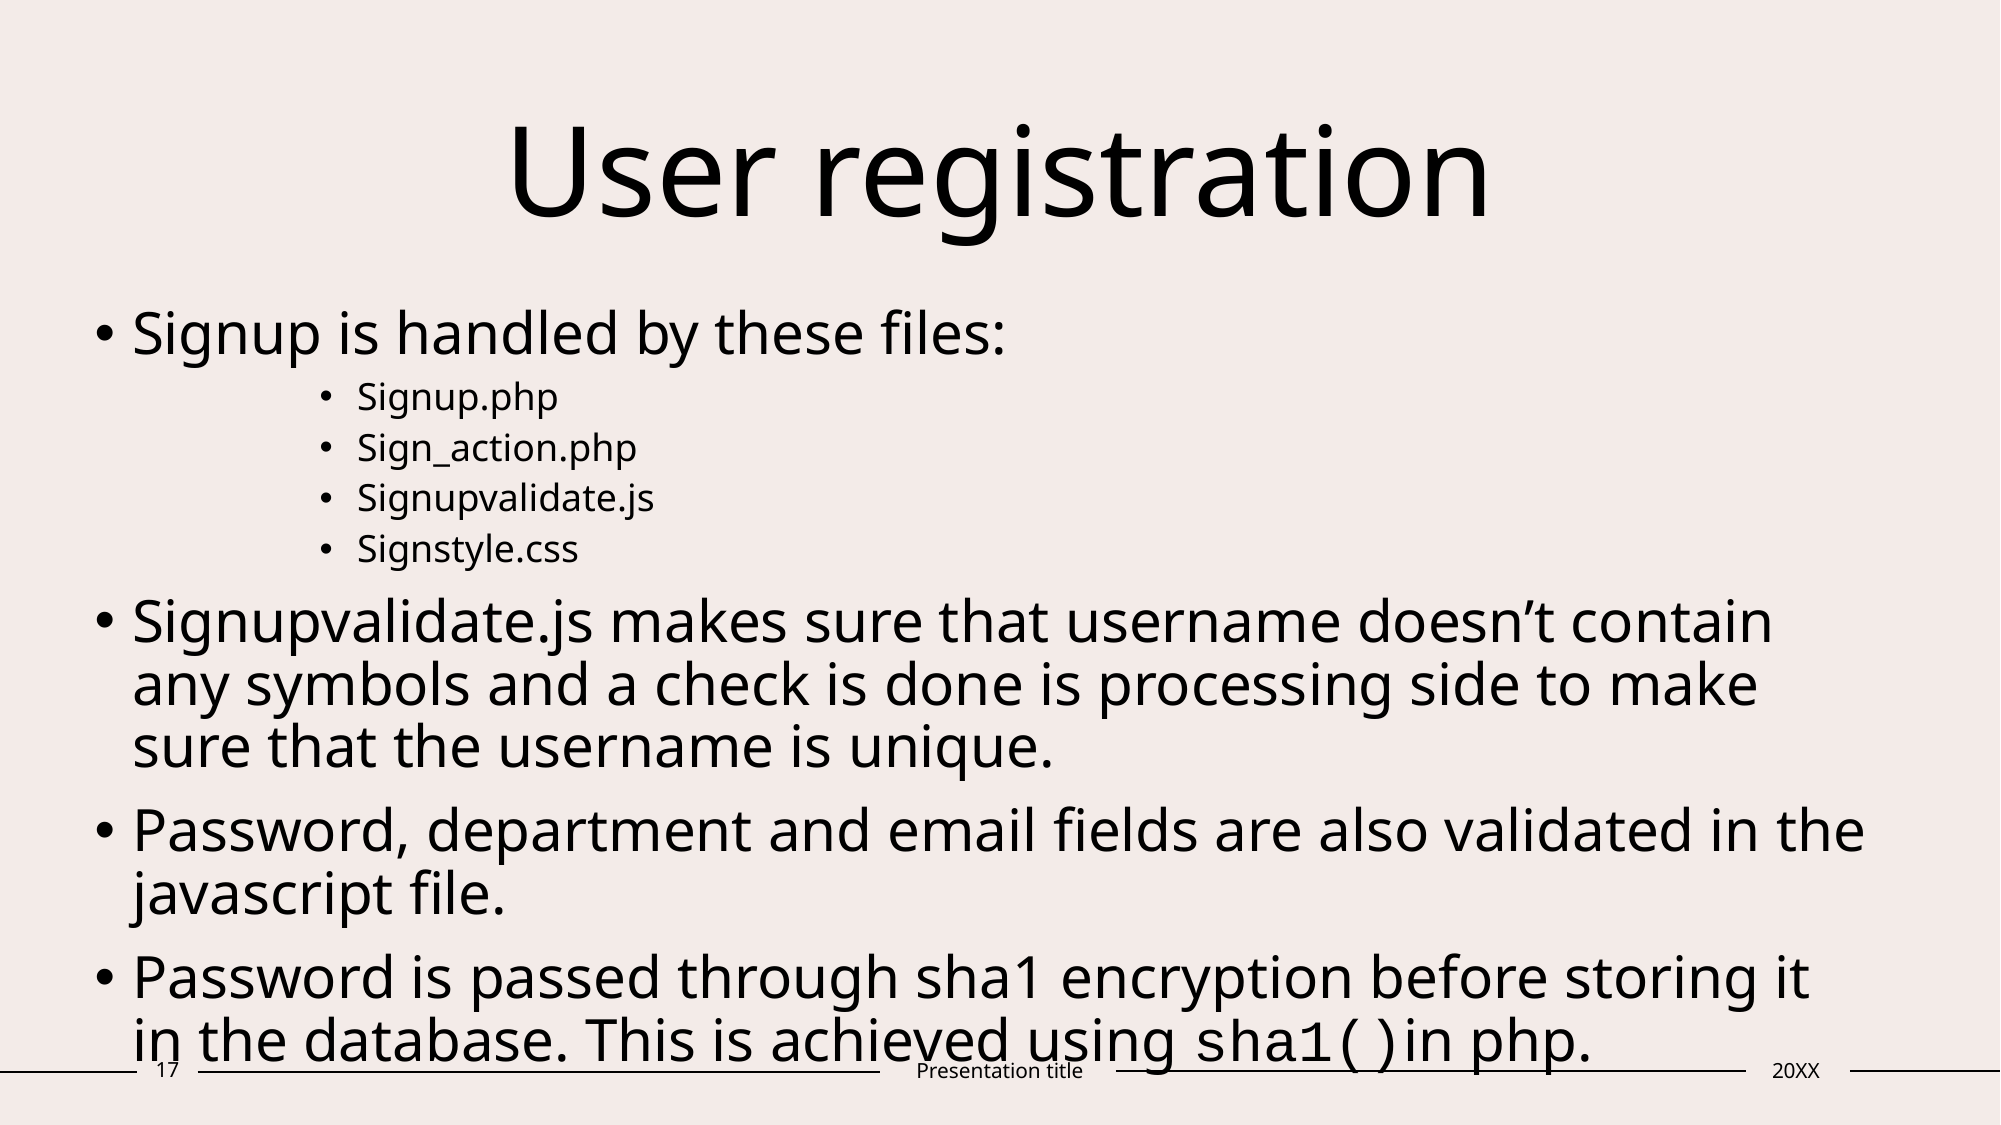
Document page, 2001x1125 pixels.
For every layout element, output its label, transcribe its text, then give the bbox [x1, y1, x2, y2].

slide_number 20XX [1743, 1050, 1849, 1091]
title User registration [187, 83, 1813, 251]
footer Presentation title [879, 1050, 1120, 1091]
slide_number 17 [137, 1050, 198, 1091]
list Signup is handled by these files: Signup.php Sign_action.php Signupvalidate.js Signstyle.css Signupvalidate.js makes sure that username doesn’t contain any symbols and a check is done is processing side to make sure that the username is unique. Password, department and email fields are also validated in the javascript file. Password is passed through sha1 encryption before storing it in the database. This is achieved using sha1()in php. [79, 296, 1884, 980]
